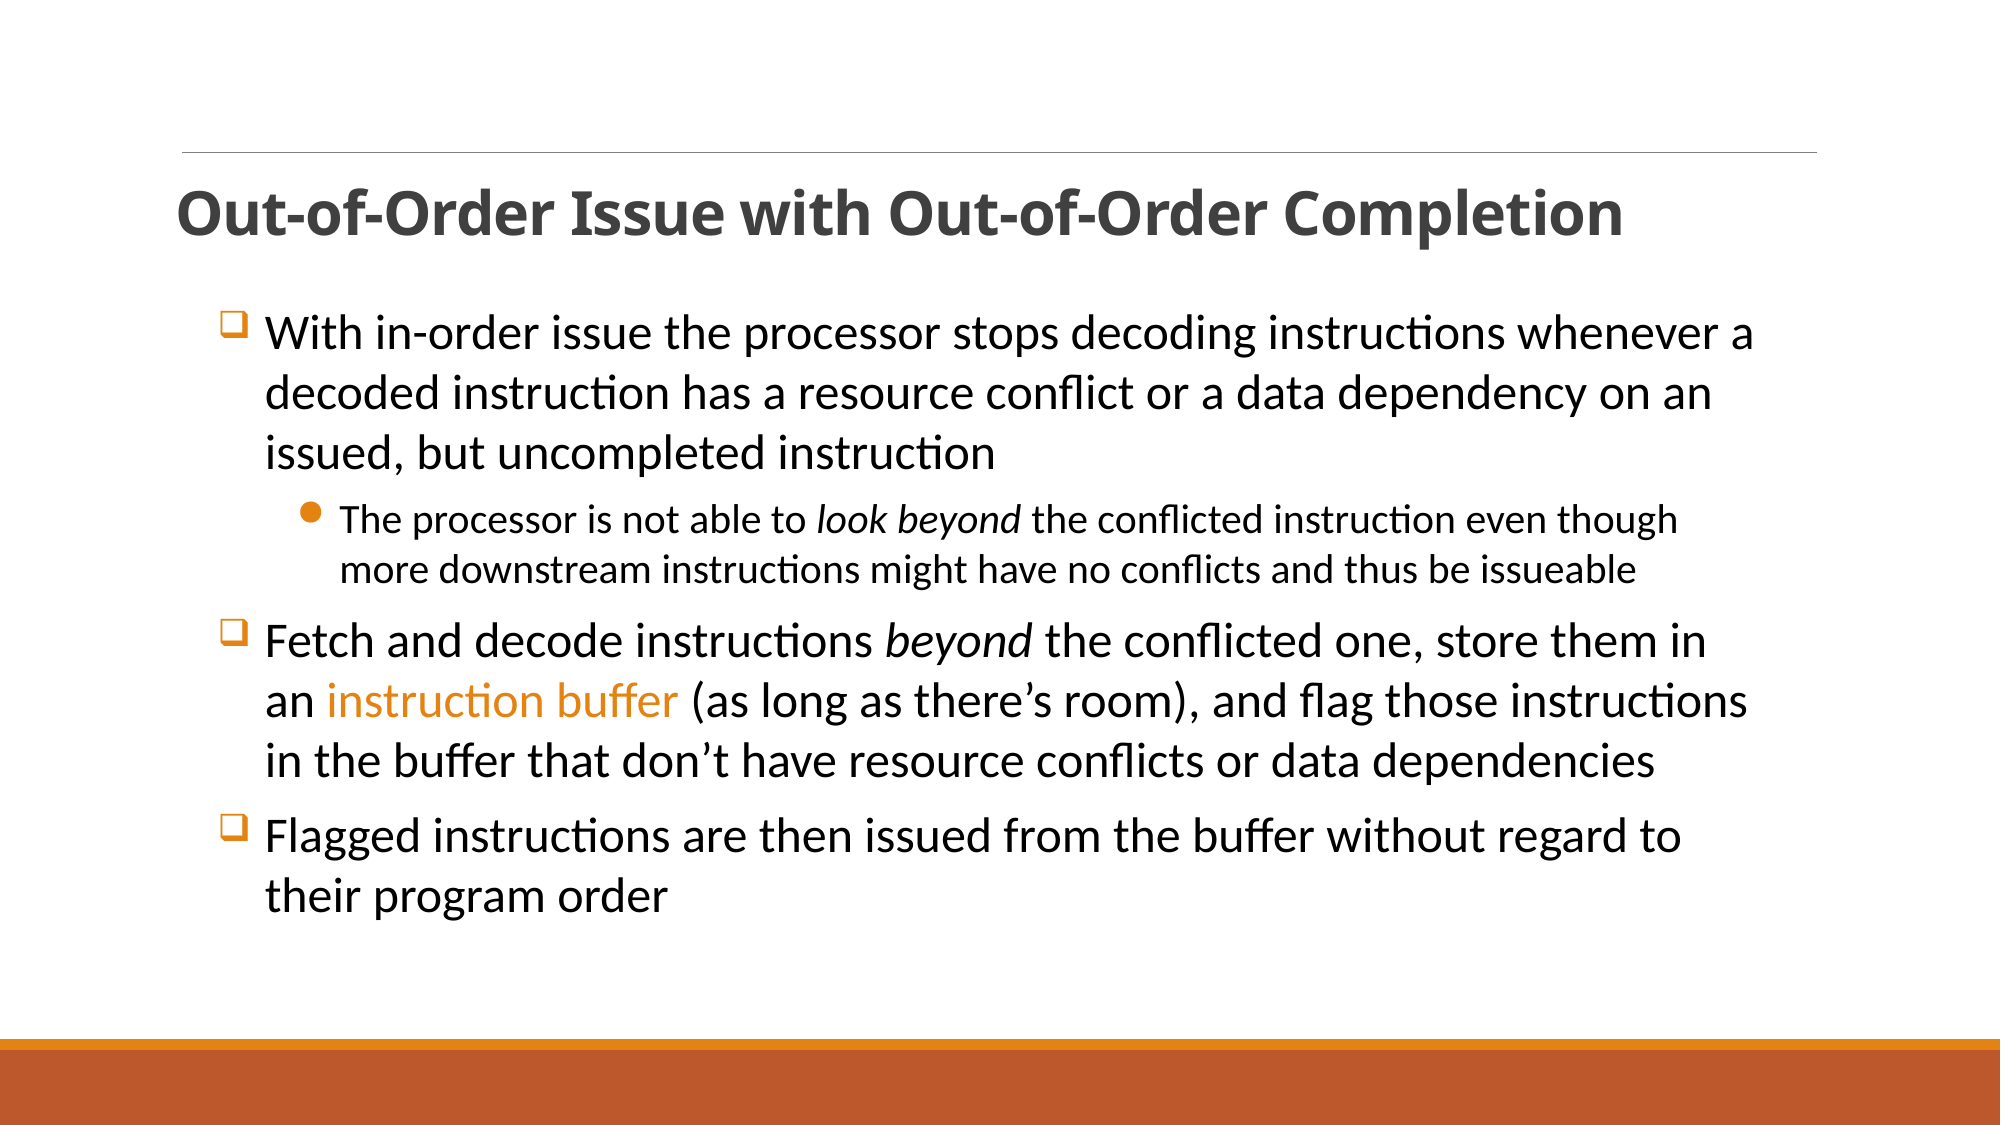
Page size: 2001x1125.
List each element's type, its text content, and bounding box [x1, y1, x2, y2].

title Out-of-Order Issue with Out-of-Order Completion [160, 140, 1811, 256]
text_box With in-order issue the processor stops decoding instructions whenever a decoded instruction has a resource conflict or a data dependency on an issued, but uncompleted instruction The processor is not able to look beyond the conflicted instruction even though more downstream instructions might have no conflicts and thus be issueable Fetch and decode instructions beyond the conflicted one, store them in an instruction buffer (as long as there’s room), and flag those instructions in the buffer that don’t have resource conflicts or data dependencies Flagged instructions are then issued from the buffer without regard to their program order [207, 295, 1778, 927]
